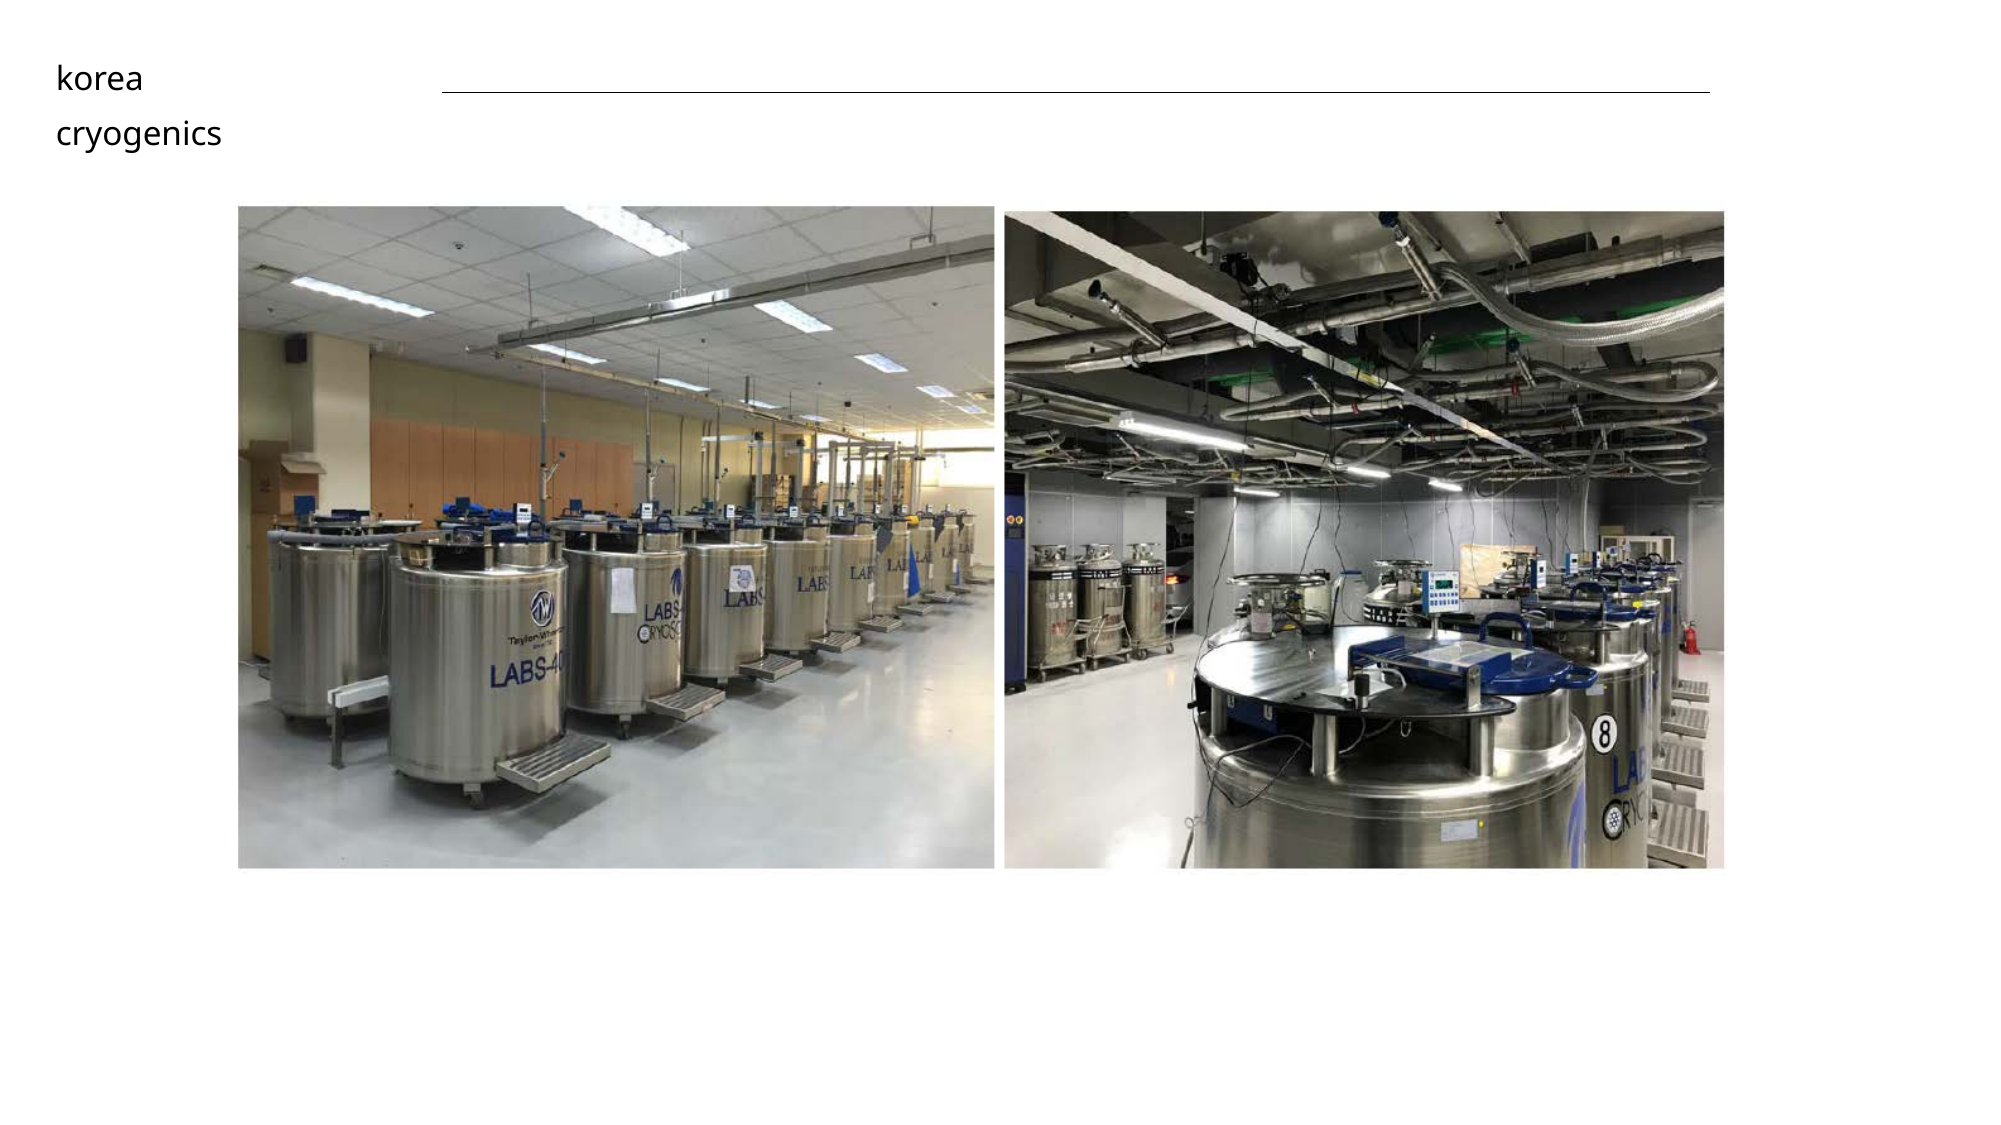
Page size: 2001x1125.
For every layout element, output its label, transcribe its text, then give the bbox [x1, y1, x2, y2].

text_box korea cryogenics [55, 41, 315, 153]
text_box [237, 200, 1728, 875]
